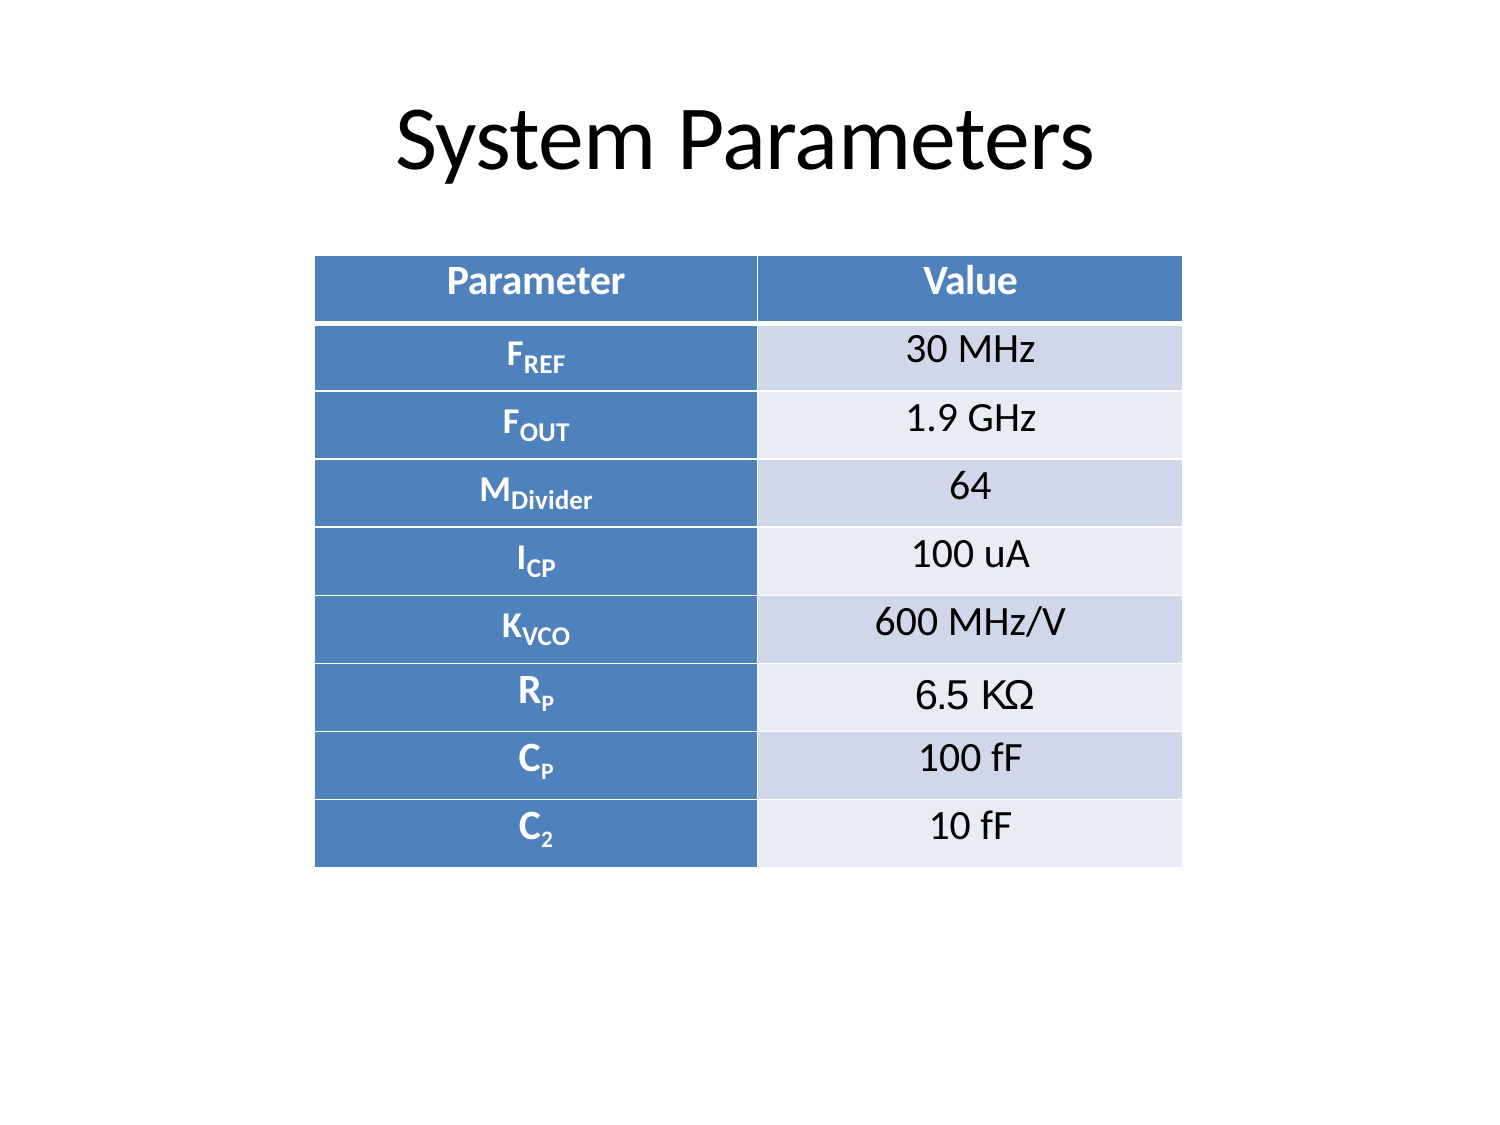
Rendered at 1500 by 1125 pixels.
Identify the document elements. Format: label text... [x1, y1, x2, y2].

table_header Parameter [315, 256, 757, 321]
table_cell FOUT [315, 392, 757, 458]
table_cell 6.5 KΩ [758, 664, 1182, 731]
table_header Value [758, 256, 1182, 321]
table_cell 10 fF [758, 800, 1182, 867]
table_cell MDivider [315, 460, 757, 526]
table_cell 1.9 GHz [758, 392, 1182, 458]
table_cell KVCO [315, 596, 757, 663]
table_cell 600 MHz/V [758, 596, 1182, 663]
table_cell FREF [315, 326, 757, 390]
table_cell 100 uA [758, 528, 1182, 595]
table_cell 100 fF [758, 732, 1182, 799]
table_cell 30 MHz [758, 326, 1182, 390]
table_cell C2 [315, 800, 757, 867]
table_cell CP [315, 732, 757, 799]
table_cell RP [315, 664, 757, 731]
table_cell ICP [315, 528, 757, 595]
table_cell 64 [758, 460, 1182, 526]
title System Parameters [392, 75, 1107, 254]
